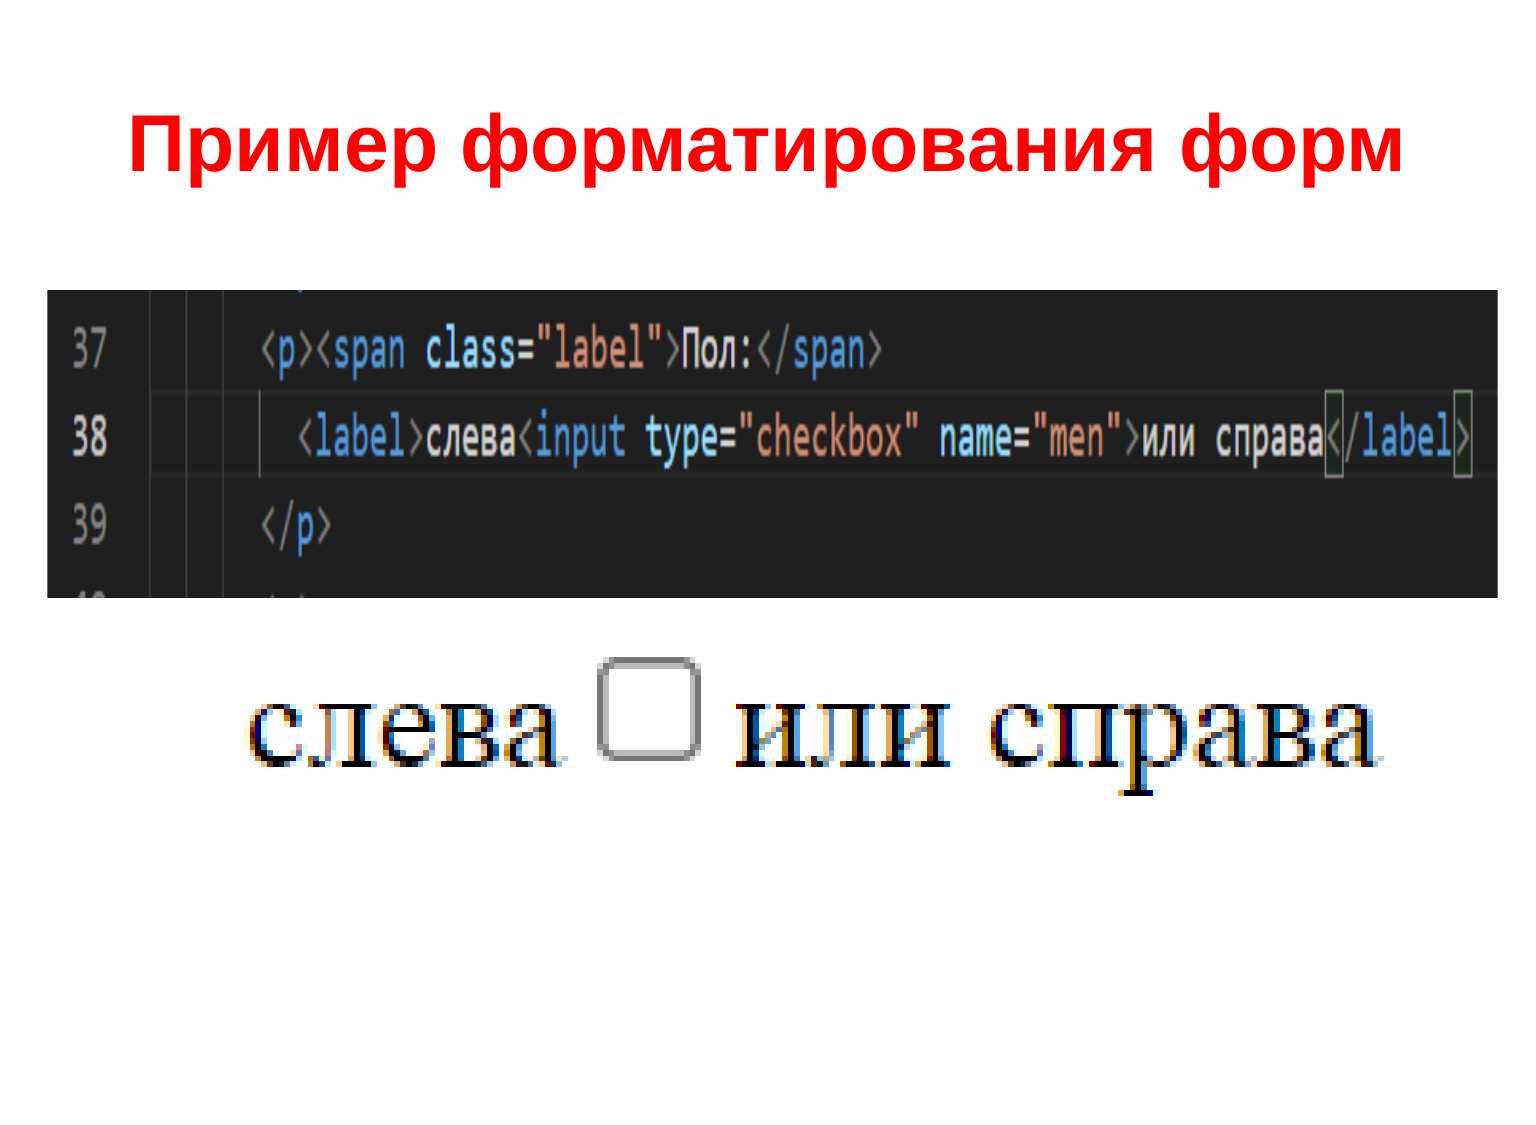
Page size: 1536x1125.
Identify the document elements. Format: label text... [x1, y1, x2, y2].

title Пример форматирования форм [76, 45, 1459, 233]
picture [46, 290, 1498, 894]
